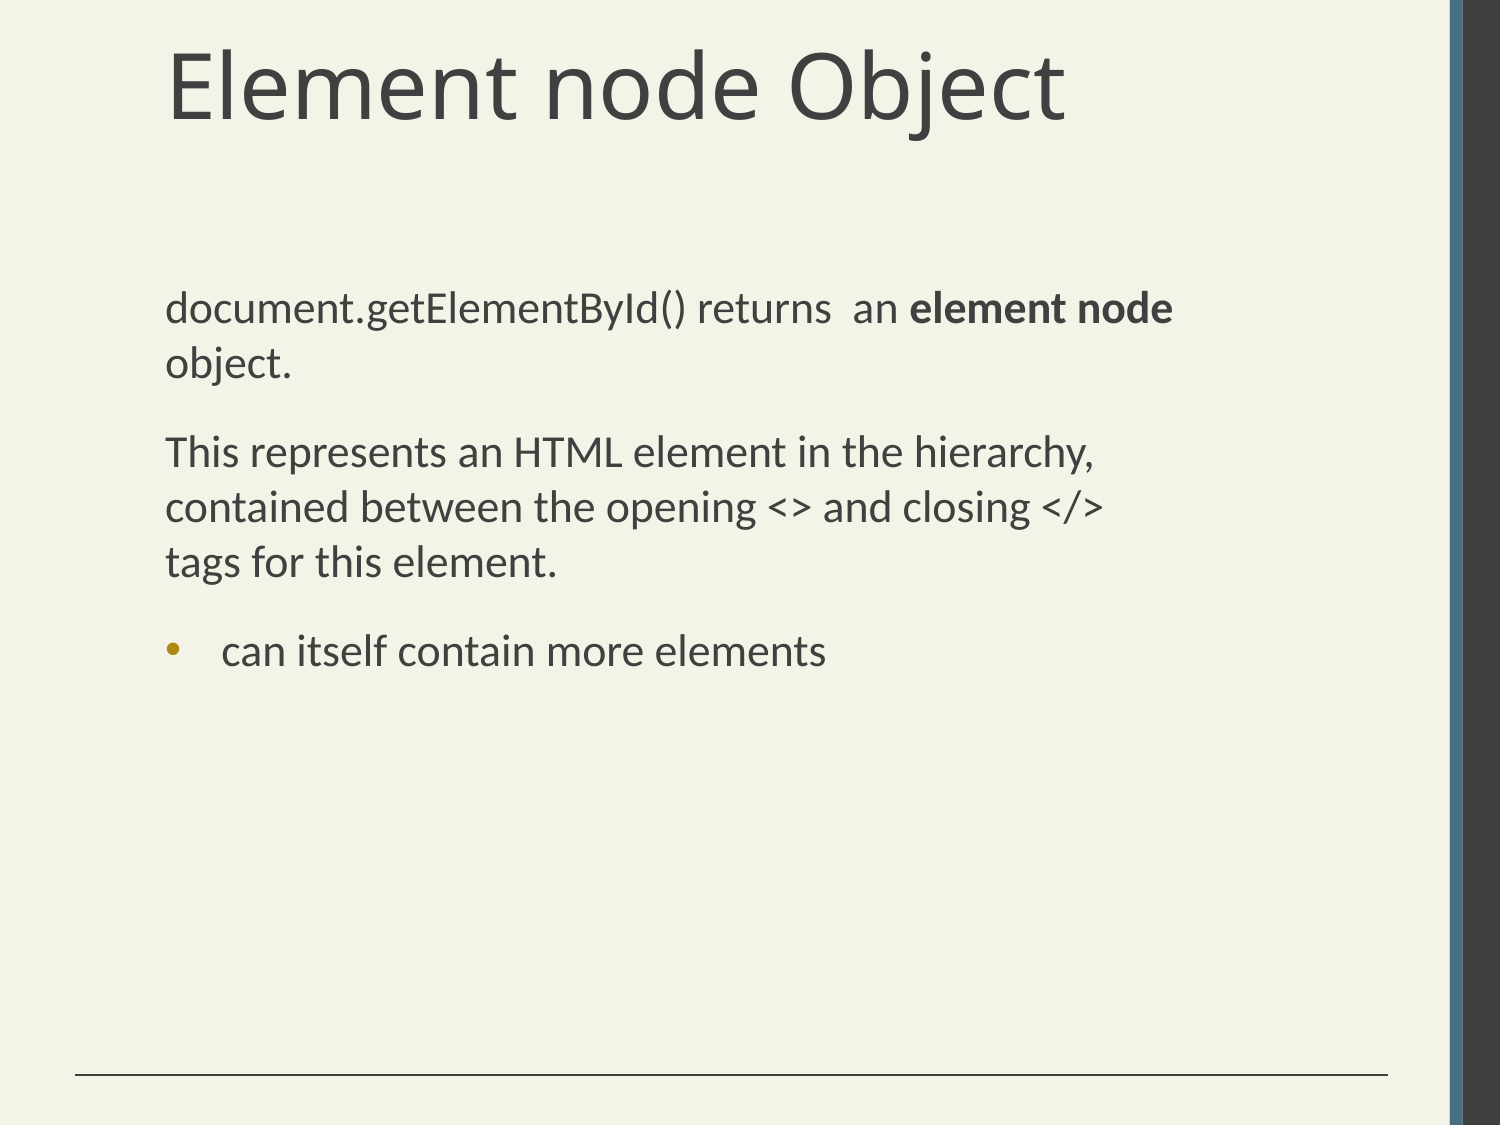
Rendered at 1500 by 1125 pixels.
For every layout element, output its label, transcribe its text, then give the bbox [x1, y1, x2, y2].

list document.getElementById() returns an element node object. This represents an HTML element in the hierarchy, contained between the opening <> and closing </> tags for this element. can itself contain more elements [150, 270, 1200, 1013]
title Element node Object [150, 20, 1425, 188]
